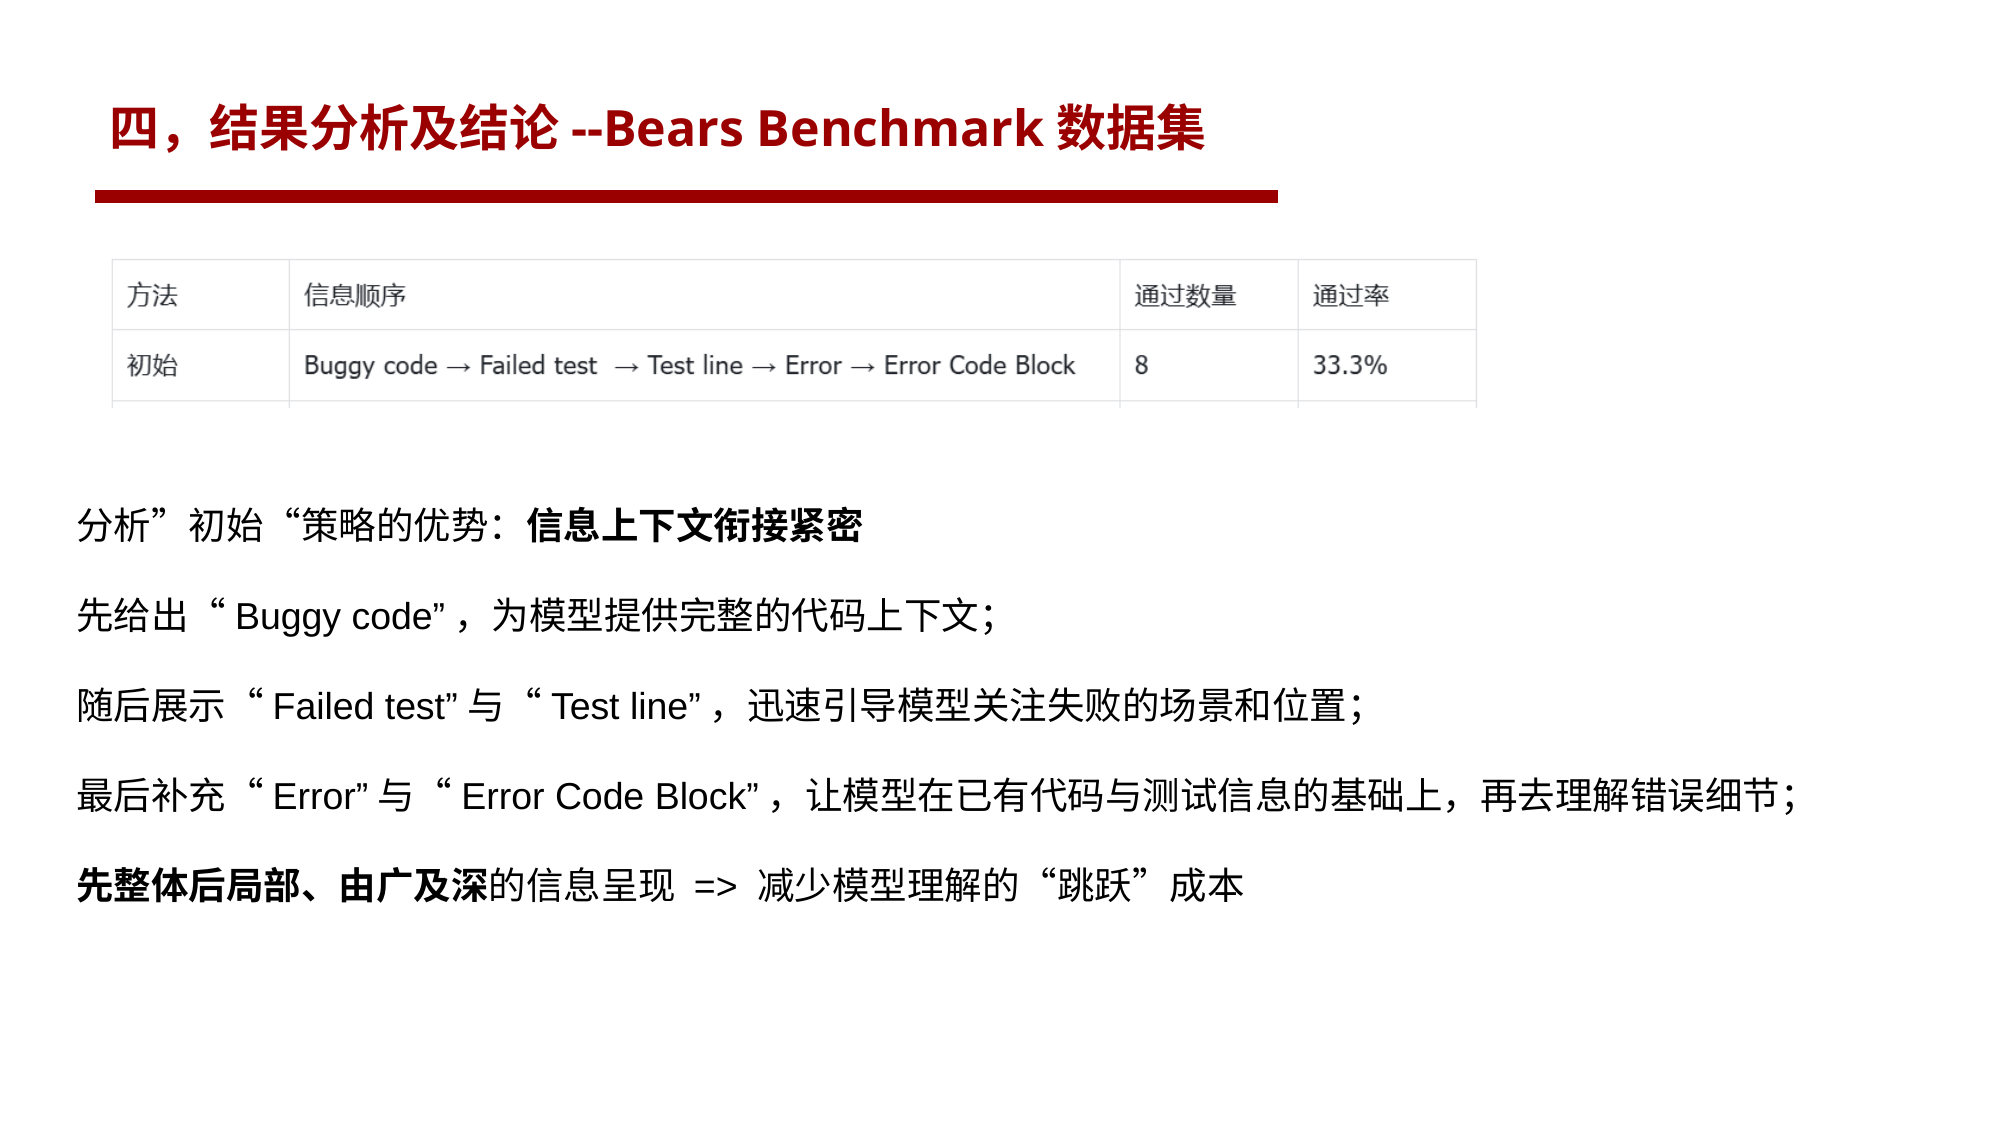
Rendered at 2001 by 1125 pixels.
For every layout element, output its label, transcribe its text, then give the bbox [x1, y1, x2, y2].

text_box 四，结果分析及结论--Bears Benchmark数据集 [94, 88, 1944, 225]
picture [94, 246, 1495, 408]
text_box 分析”初始“策略的优势：信息上下文衔接紧密 先给出“Buggy code”，为模型提供完整的代码上下文； 随后展示“Failed test”与“Test line”，迅速引导模型关注失败的场景和位置； 最后补充“Error”与“Error Code Block”，让模型在已有代码与测试信息的基础上，再去理解错误细节； 先整体后局部、由广及深的信息呈现 => 减少模型理解的“跳跃”成本 [61, 495, 1833, 960]
